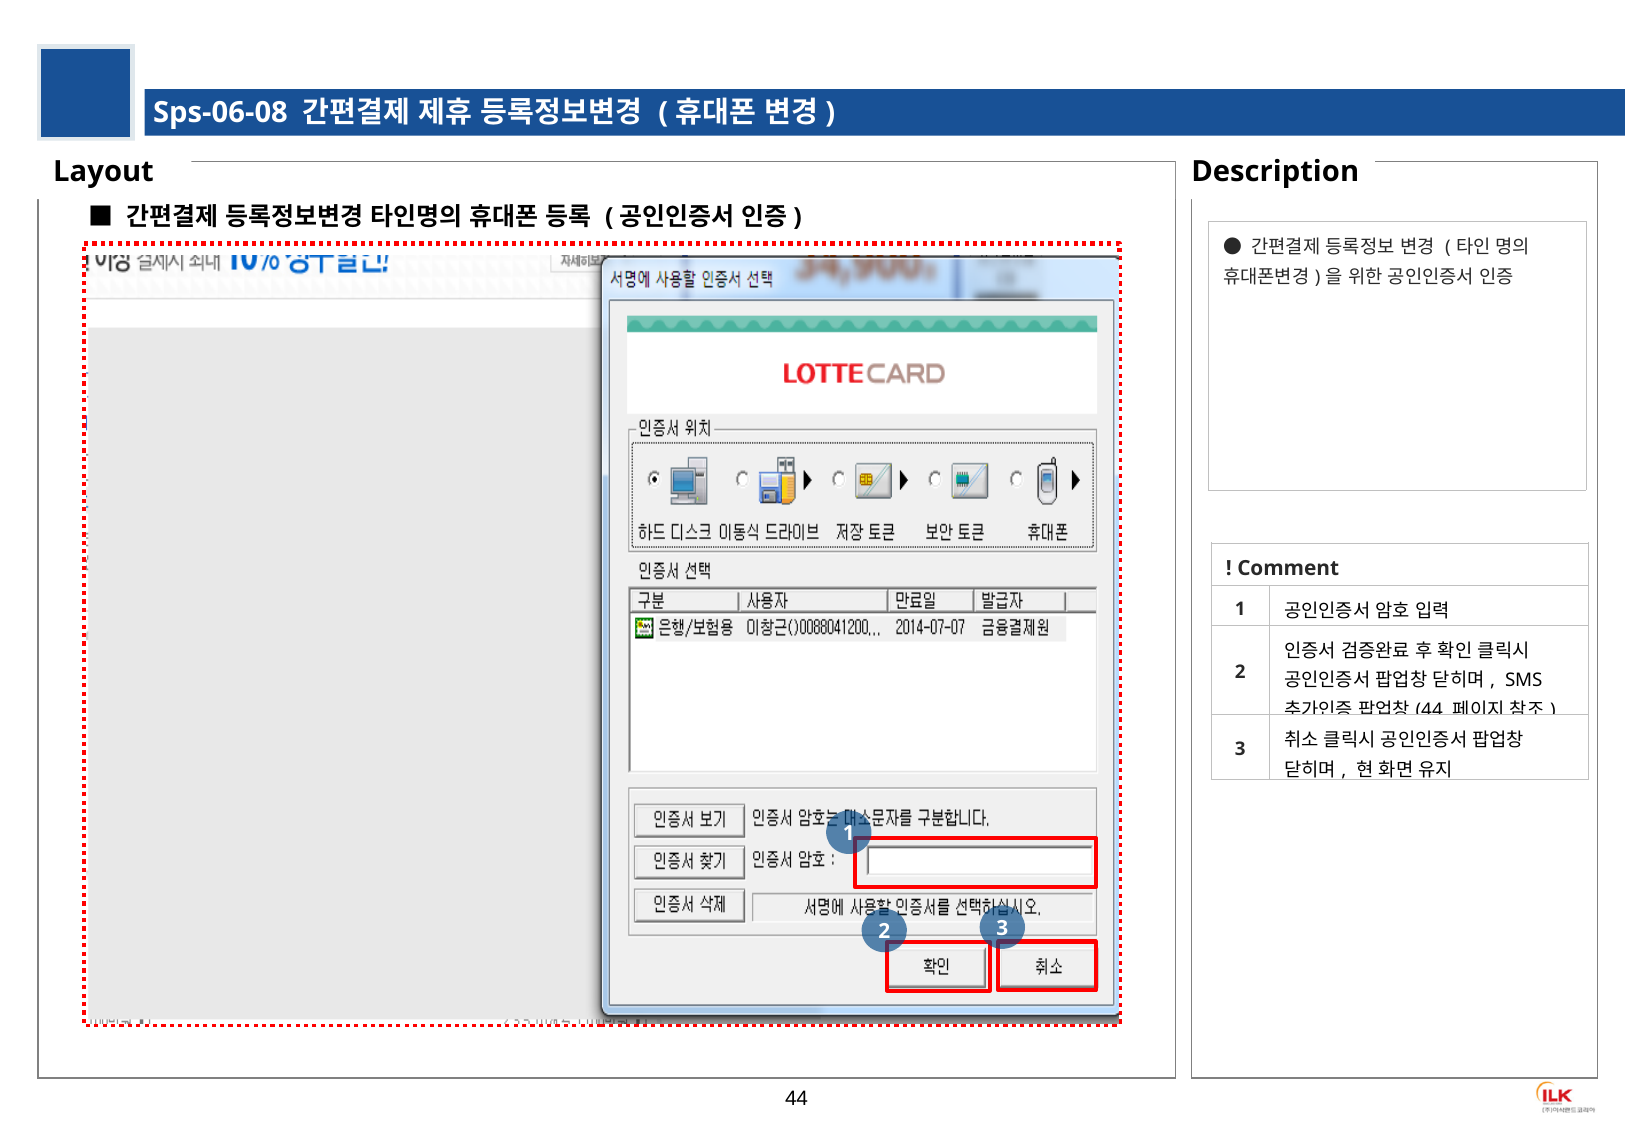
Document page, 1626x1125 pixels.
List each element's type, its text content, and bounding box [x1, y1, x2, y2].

table_cell 공인인증서 암호 입력 [1270, 586, 1588, 625]
table_cell 2 [1212, 626, 1269, 714]
table_cell 3 [1212, 715, 1269, 779]
table_cell 취소 클릭시 공인인증서 팝업창 닫히며, 현 화면 유지 [1270, 715, 1588, 779]
table_header ● 간편결제 등록정보 변경 (타인 명의 휴대폰변경)을 위한 공인인증서 인증 [1209, 222, 1586, 490]
table_cell 인증서 검증완료 후 확인 클릭시 공인인증서 팝업창 닫히며, SMS추가인증 팝업창(44 페이지 참조) [1270, 626, 1588, 714]
text_box ■ 간편결제 등록정보변경 타인명의 휴대폰 등록 (공인인증서 인증) [72, 185, 1131, 246]
text_box Sps-06-08 간편결제 제휴 등록정보변경 (휴대폰 변경) [153, 93, 1622, 129]
table_cell 1 [1212, 586, 1269, 625]
table_header ! Comment [1212, 544, 1588, 585]
picture [1532, 1079, 1598, 1115]
picture [86, 255, 1119, 1024]
